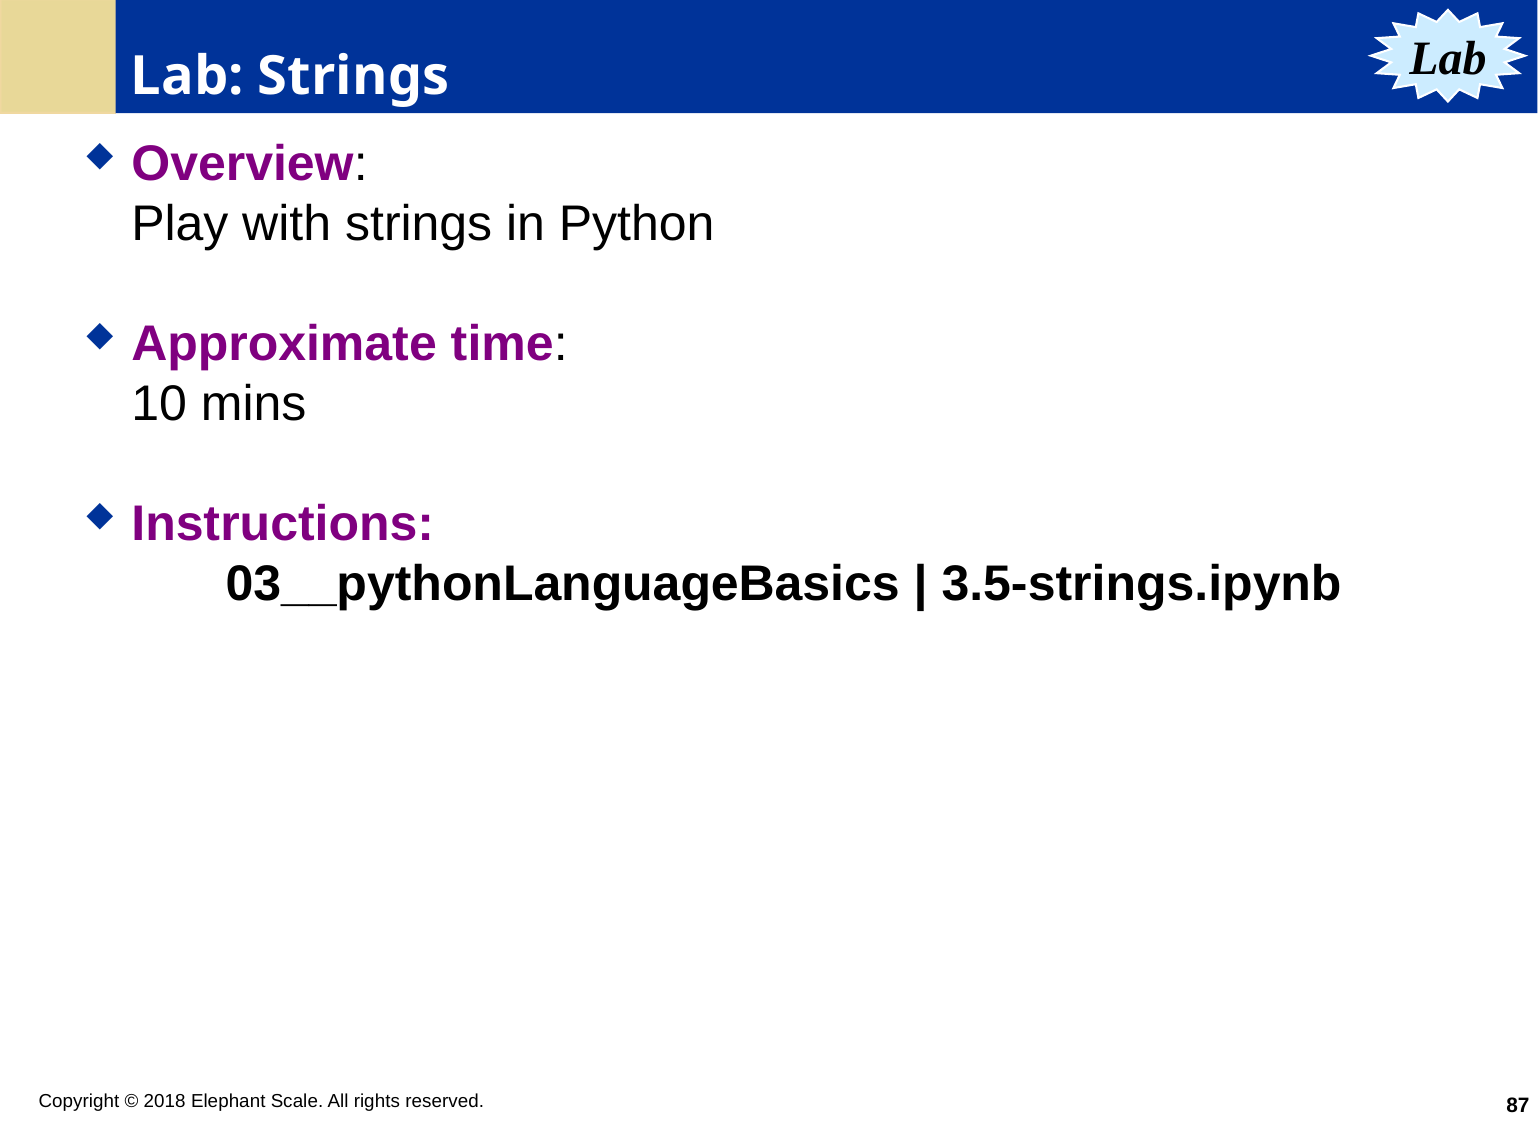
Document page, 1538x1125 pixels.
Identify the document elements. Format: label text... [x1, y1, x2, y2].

list Overview: Play with strings in Python Approximate time: 10 mins Instructions: 03__pythonLanguageBasics | 3.5-strings.ipynb [68, 122, 1500, 1061]
title Lab: Strings [115, 0, 1538, 114]
text_box Lab [1370, 9, 1526, 102]
footer Copyright © 2018 Elephant Scale. All rights reserved. [38, 1088, 932, 1112]
slide_number 87 [1439, 1079, 1530, 1117]
picture [0, 0, 115, 114]
